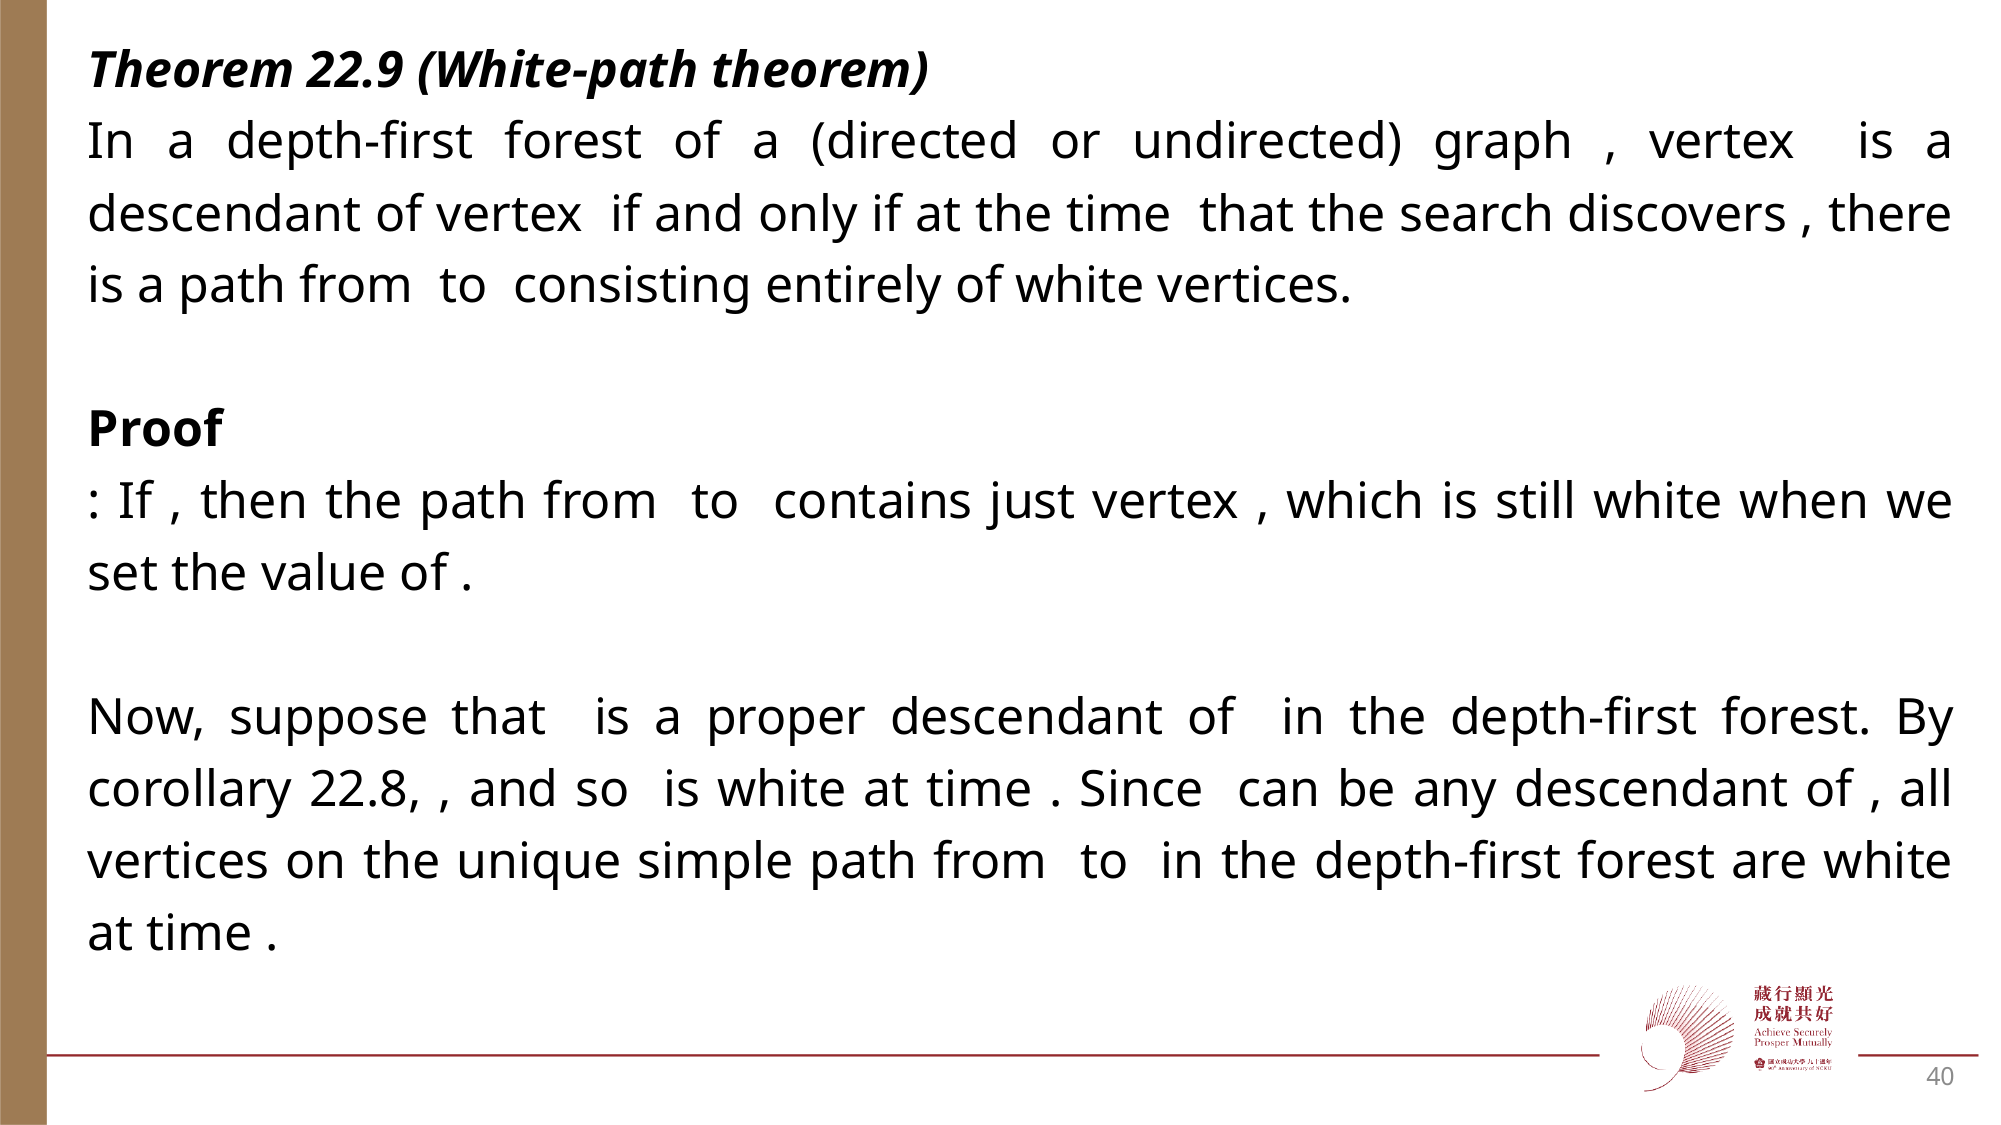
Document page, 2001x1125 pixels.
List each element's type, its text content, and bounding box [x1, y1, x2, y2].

picture [0, 0, 2000, 1125]
slide_number 40 [1880, 1047, 1970, 1108]
